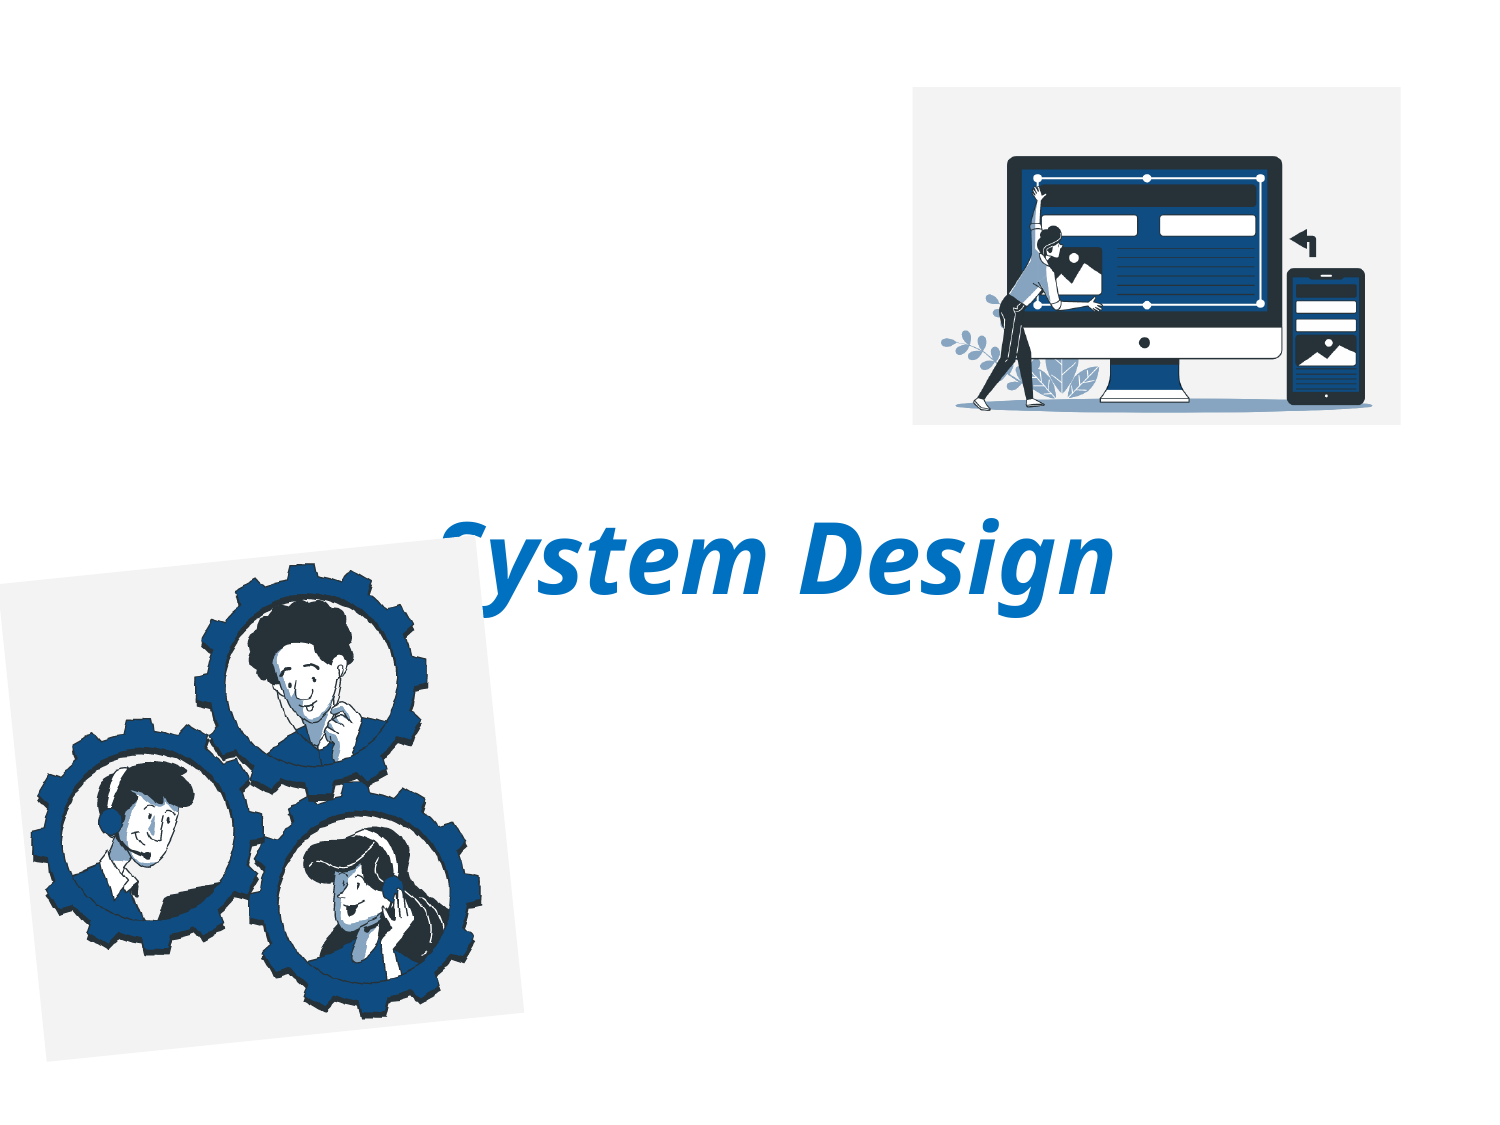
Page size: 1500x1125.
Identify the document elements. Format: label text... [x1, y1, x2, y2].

picture [912, 87, 1401, 425]
title System Design [394, 468, 1157, 657]
picture [0, 535, 525, 1062]
